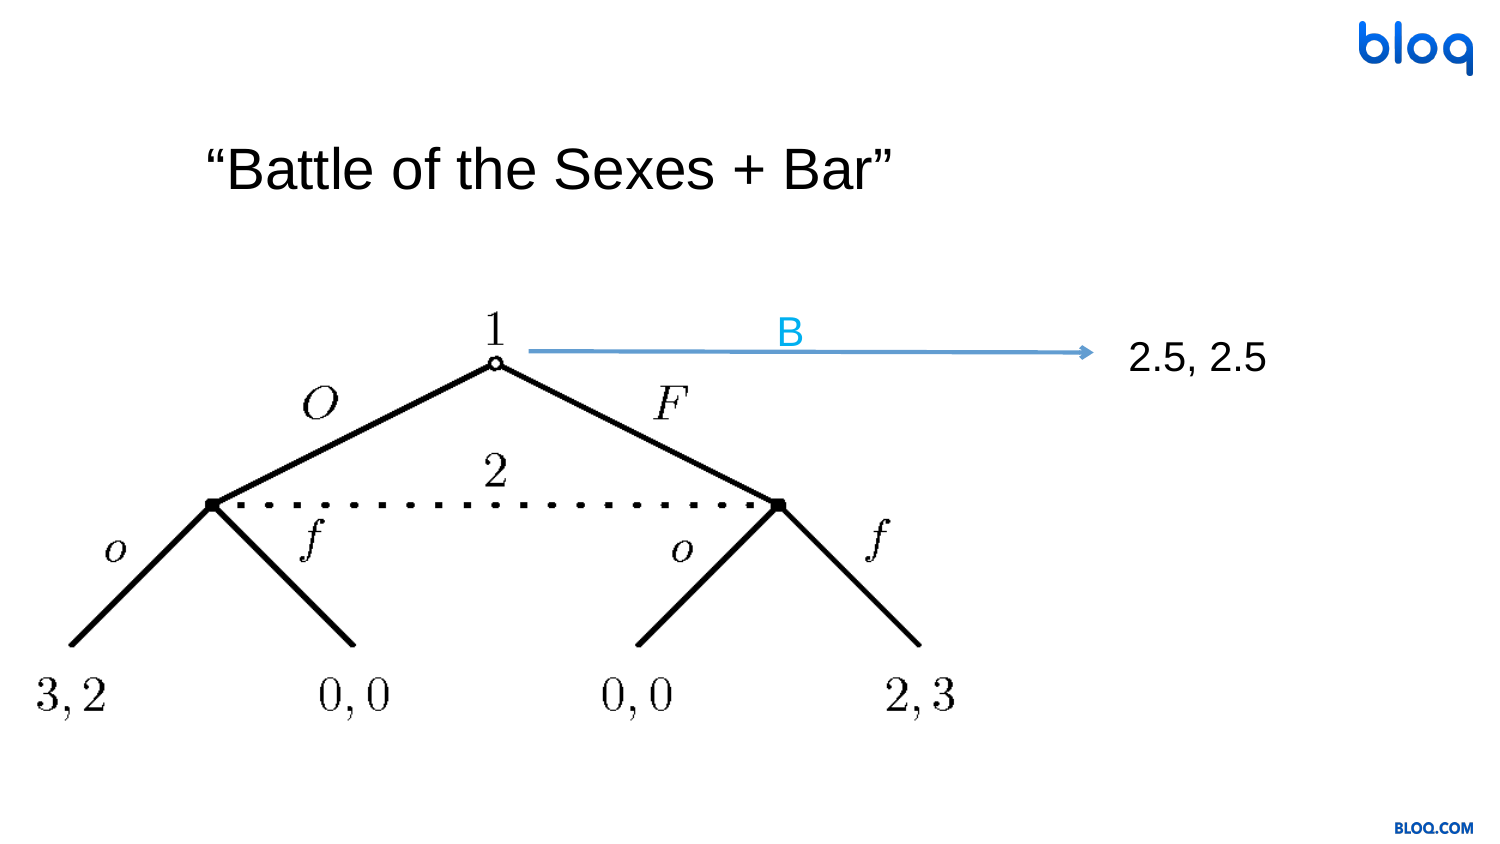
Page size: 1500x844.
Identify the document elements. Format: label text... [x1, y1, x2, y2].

picture [1395, 822, 1473, 834]
text_box “Battle of the Sexes + Bar” [199, 123, 902, 209]
text_box 2.5, 2.5 [1120, 321, 1275, 387]
picture [1359, 21, 1473, 77]
picture [29, 285, 990, 729]
